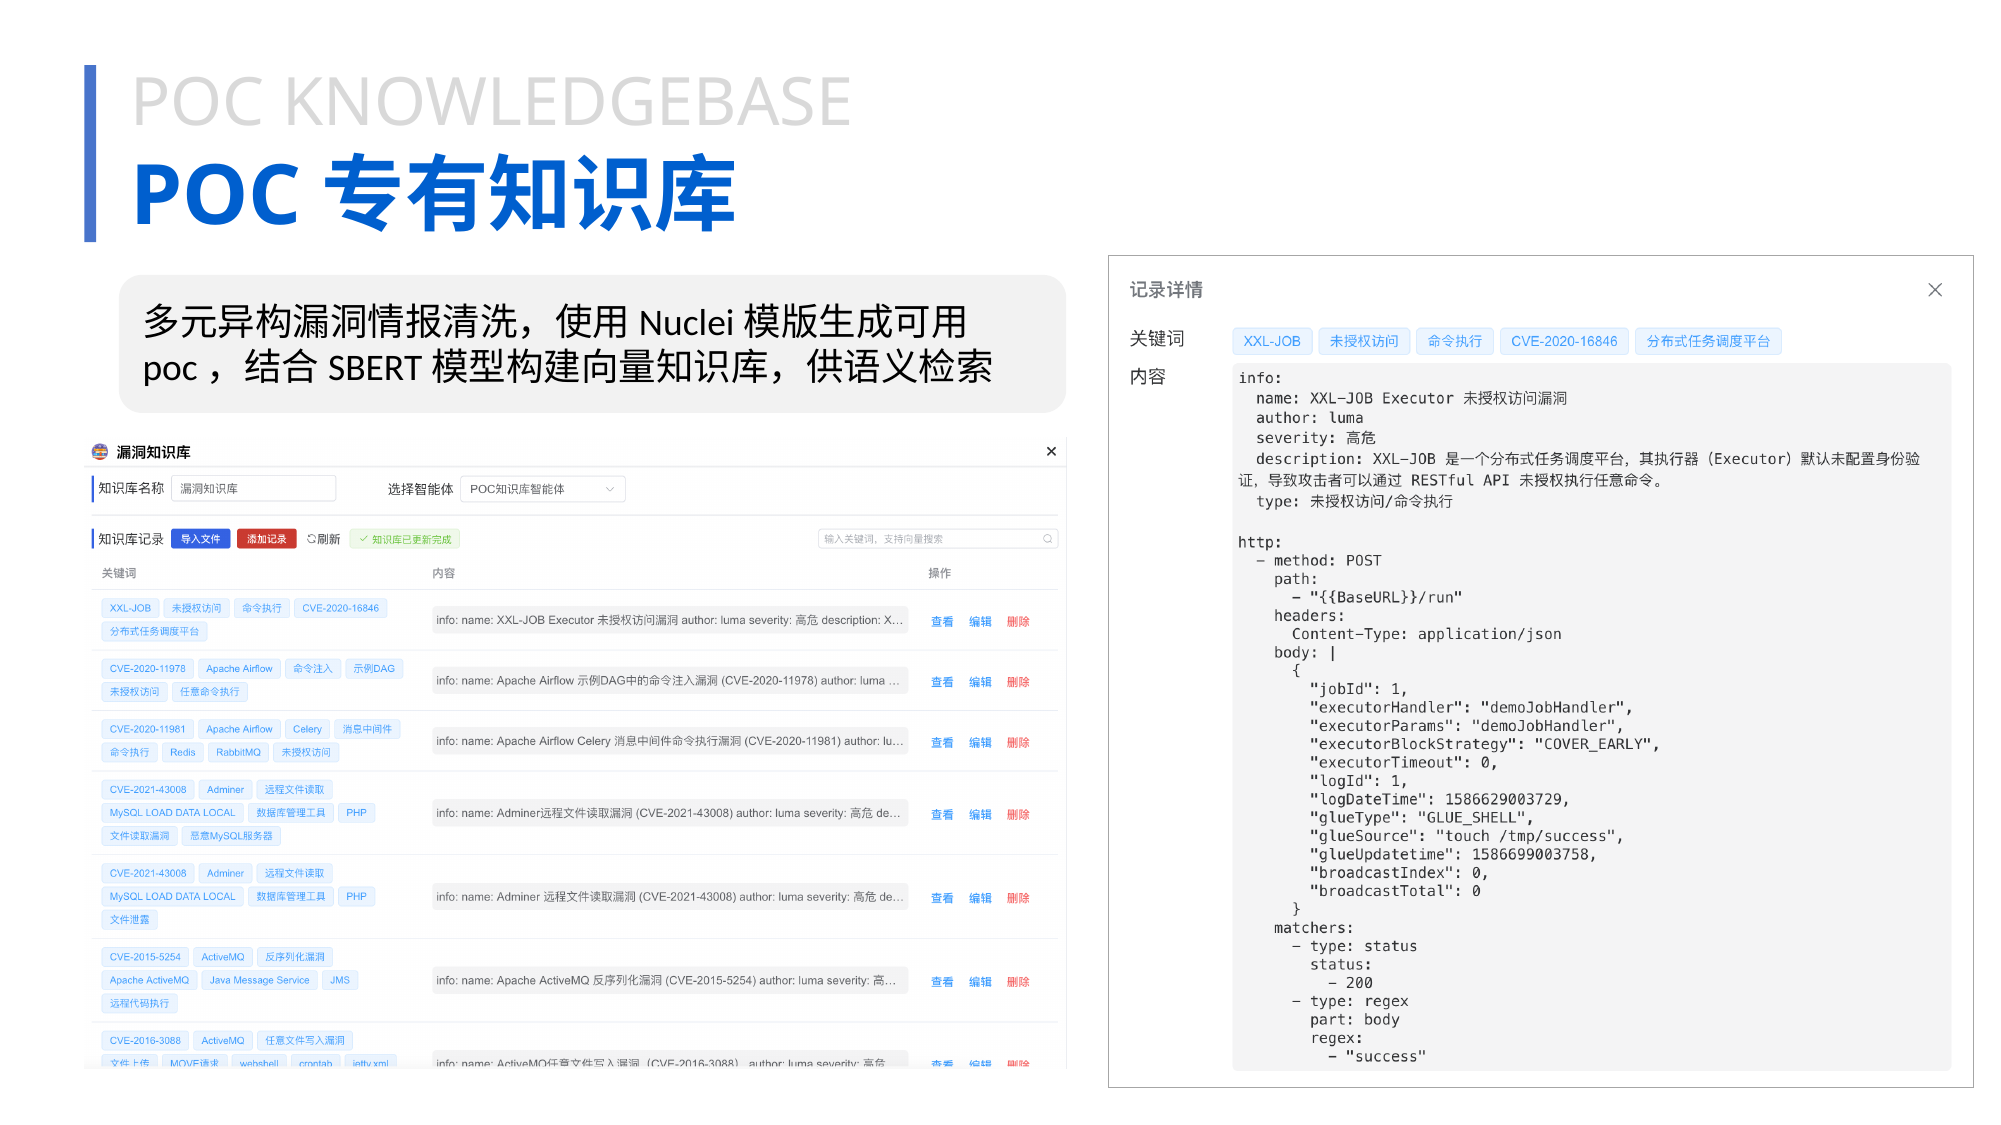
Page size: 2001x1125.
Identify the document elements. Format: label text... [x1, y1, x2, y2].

text_box [83, 64, 97, 243]
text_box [118, 274, 1067, 414]
picture [83, 437, 1067, 1069]
text_box POC KNOWLEDGEBASE [115, 51, 1248, 146]
picture [1108, 254, 1974, 1089]
text_box POC专有知识库 [115, 133, 1219, 249]
